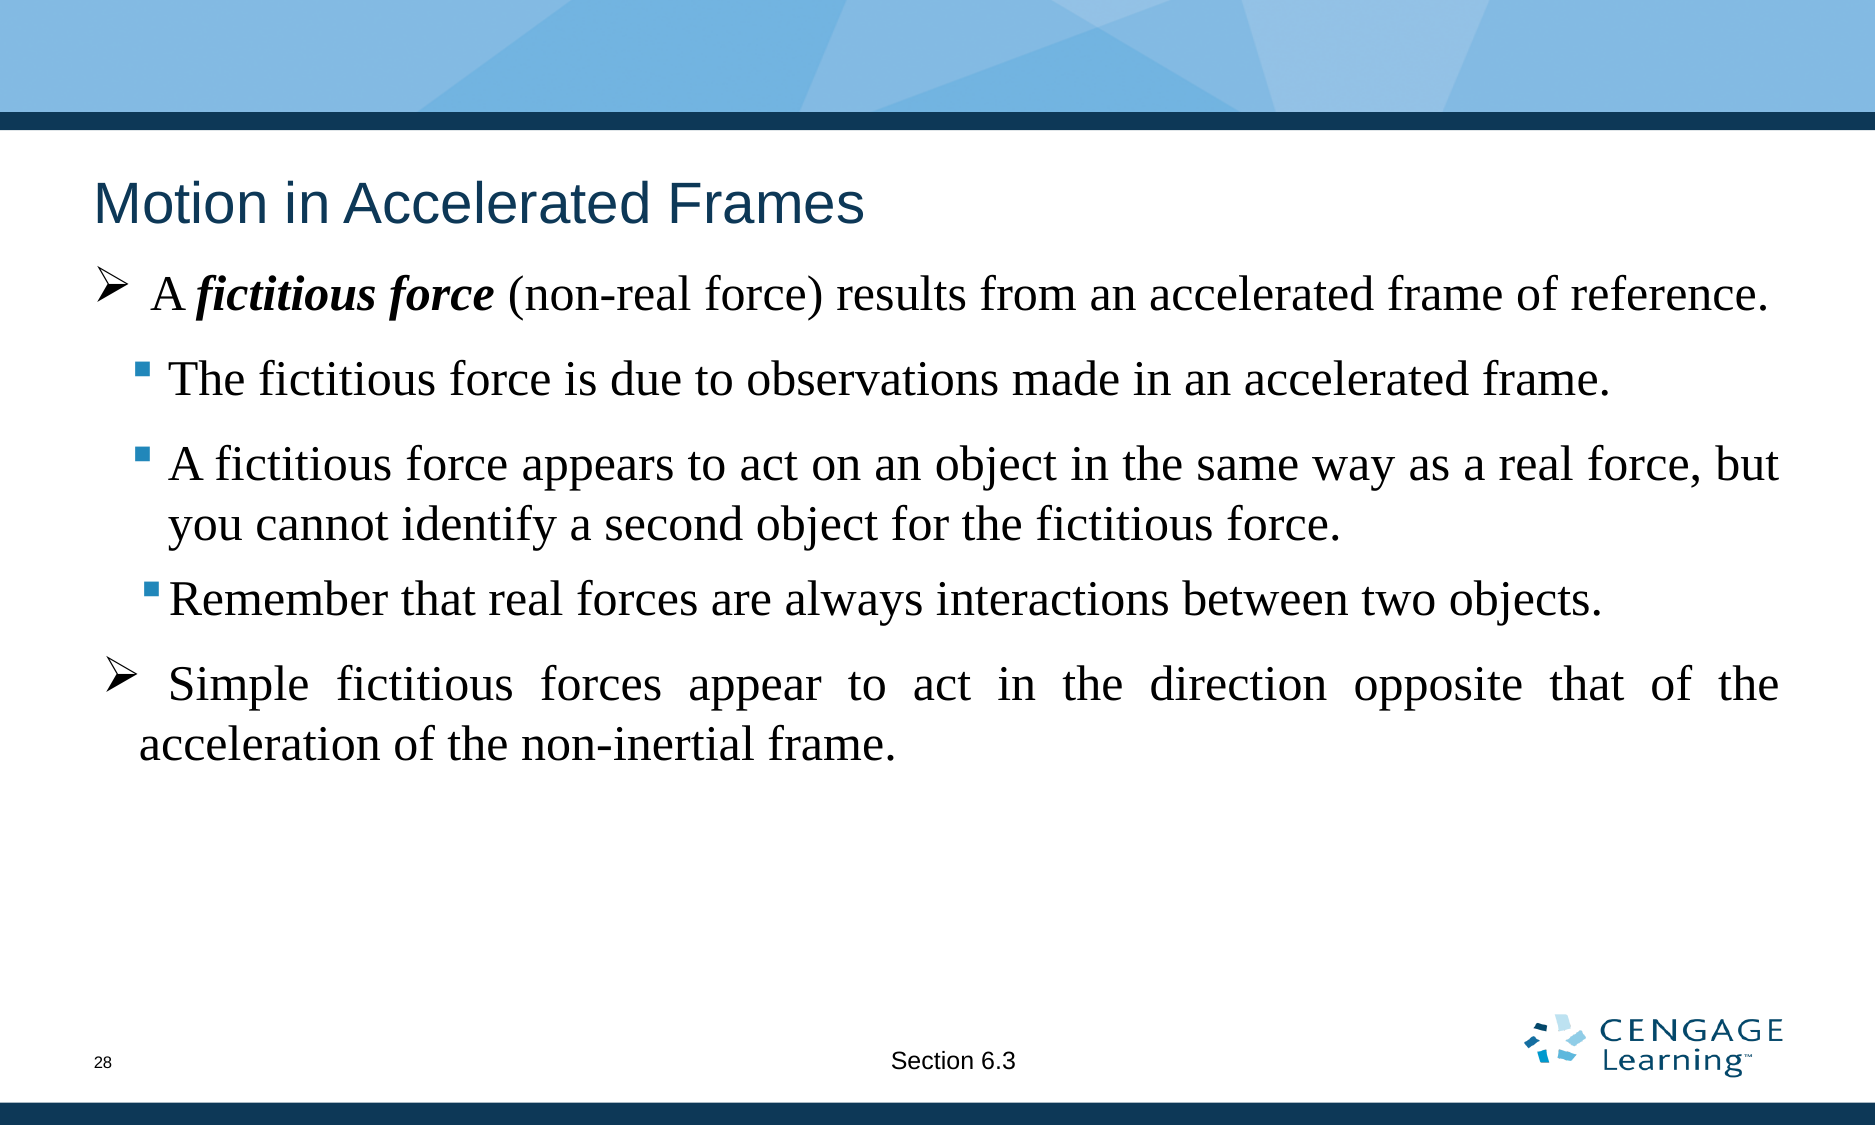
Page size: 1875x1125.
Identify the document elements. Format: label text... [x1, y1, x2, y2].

list A fictitious force (non-real force) results from an accelerated frame of reference. The fictitious force is due to observations made in an accelerated frame. A fictitious force appears to act on an object in the same way as a real force, but you cannot identify a second object for the fictitious force. Remember that real forces are always interactions between two objects. Simple fictitious forces appear to act in the direction opposite that of the acceleration of the non-inertial frame. [93, 275, 1782, 1004]
slide_number 28 [93, 1051, 141, 1090]
title Motion in Accelerated Frames [93, 149, 1782, 250]
picture [0, 0, 1875, 112]
text_box Section 6.3 [734, 1037, 1032, 1083]
picture [1494, 990, 1812, 1101]
